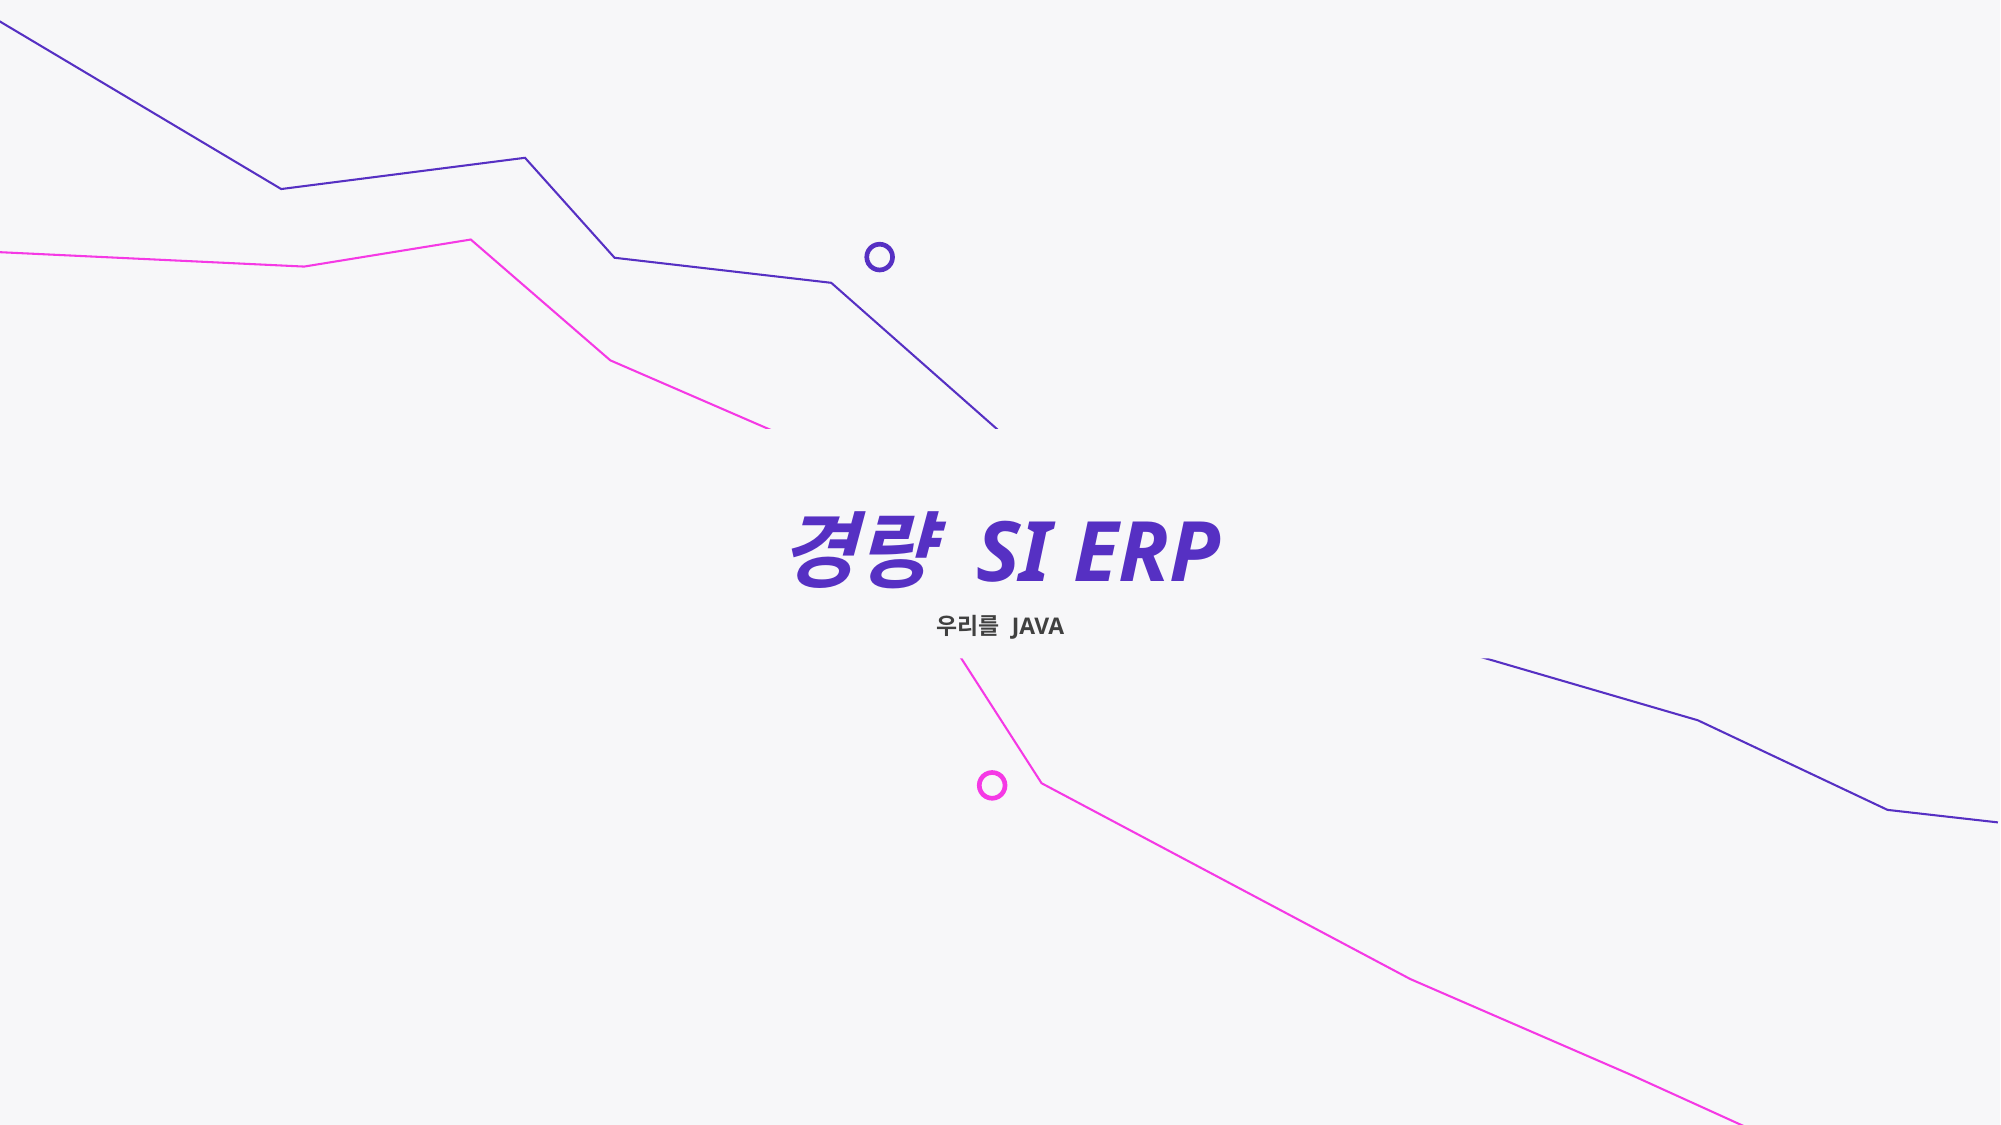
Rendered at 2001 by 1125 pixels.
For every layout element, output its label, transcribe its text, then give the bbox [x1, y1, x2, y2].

text_box [809, 659, 1744, 1125]
text_box 경량 SI ERP 우리를 JAVA [0, 428, 2000, 659]
text_box [865, 243, 894, 272]
text_box [0, 20, 1015, 428]
text_box [978, 771, 1007, 800]
text_box [1484, 659, 1999, 824]
text_box [0, 238, 769, 428]
